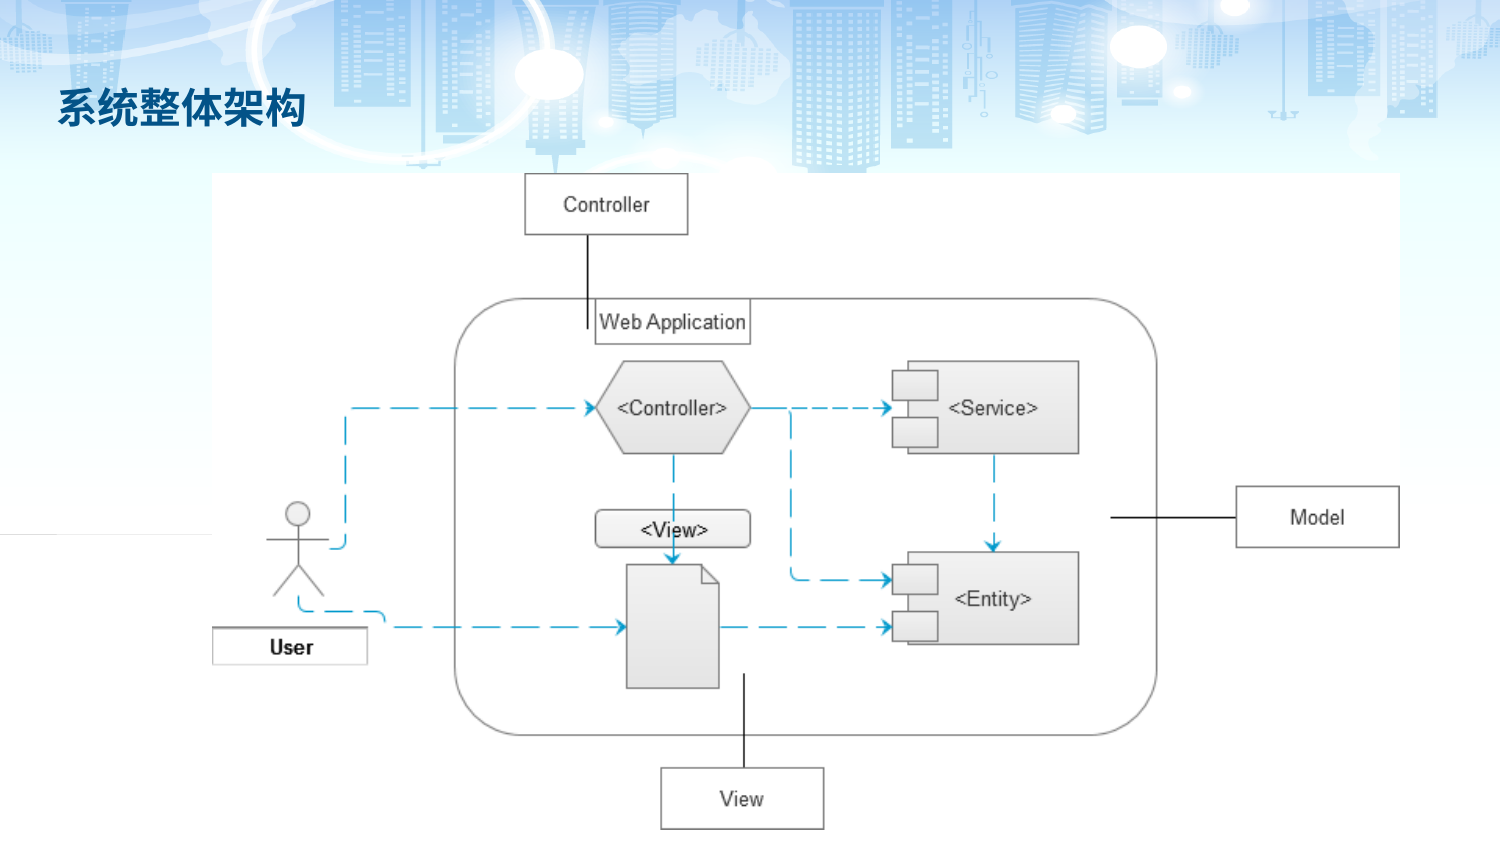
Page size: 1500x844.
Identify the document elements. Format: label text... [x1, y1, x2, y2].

picture [0, 0, 1500, 844]
title 系统整体架构 [41, 55, 1402, 142]
